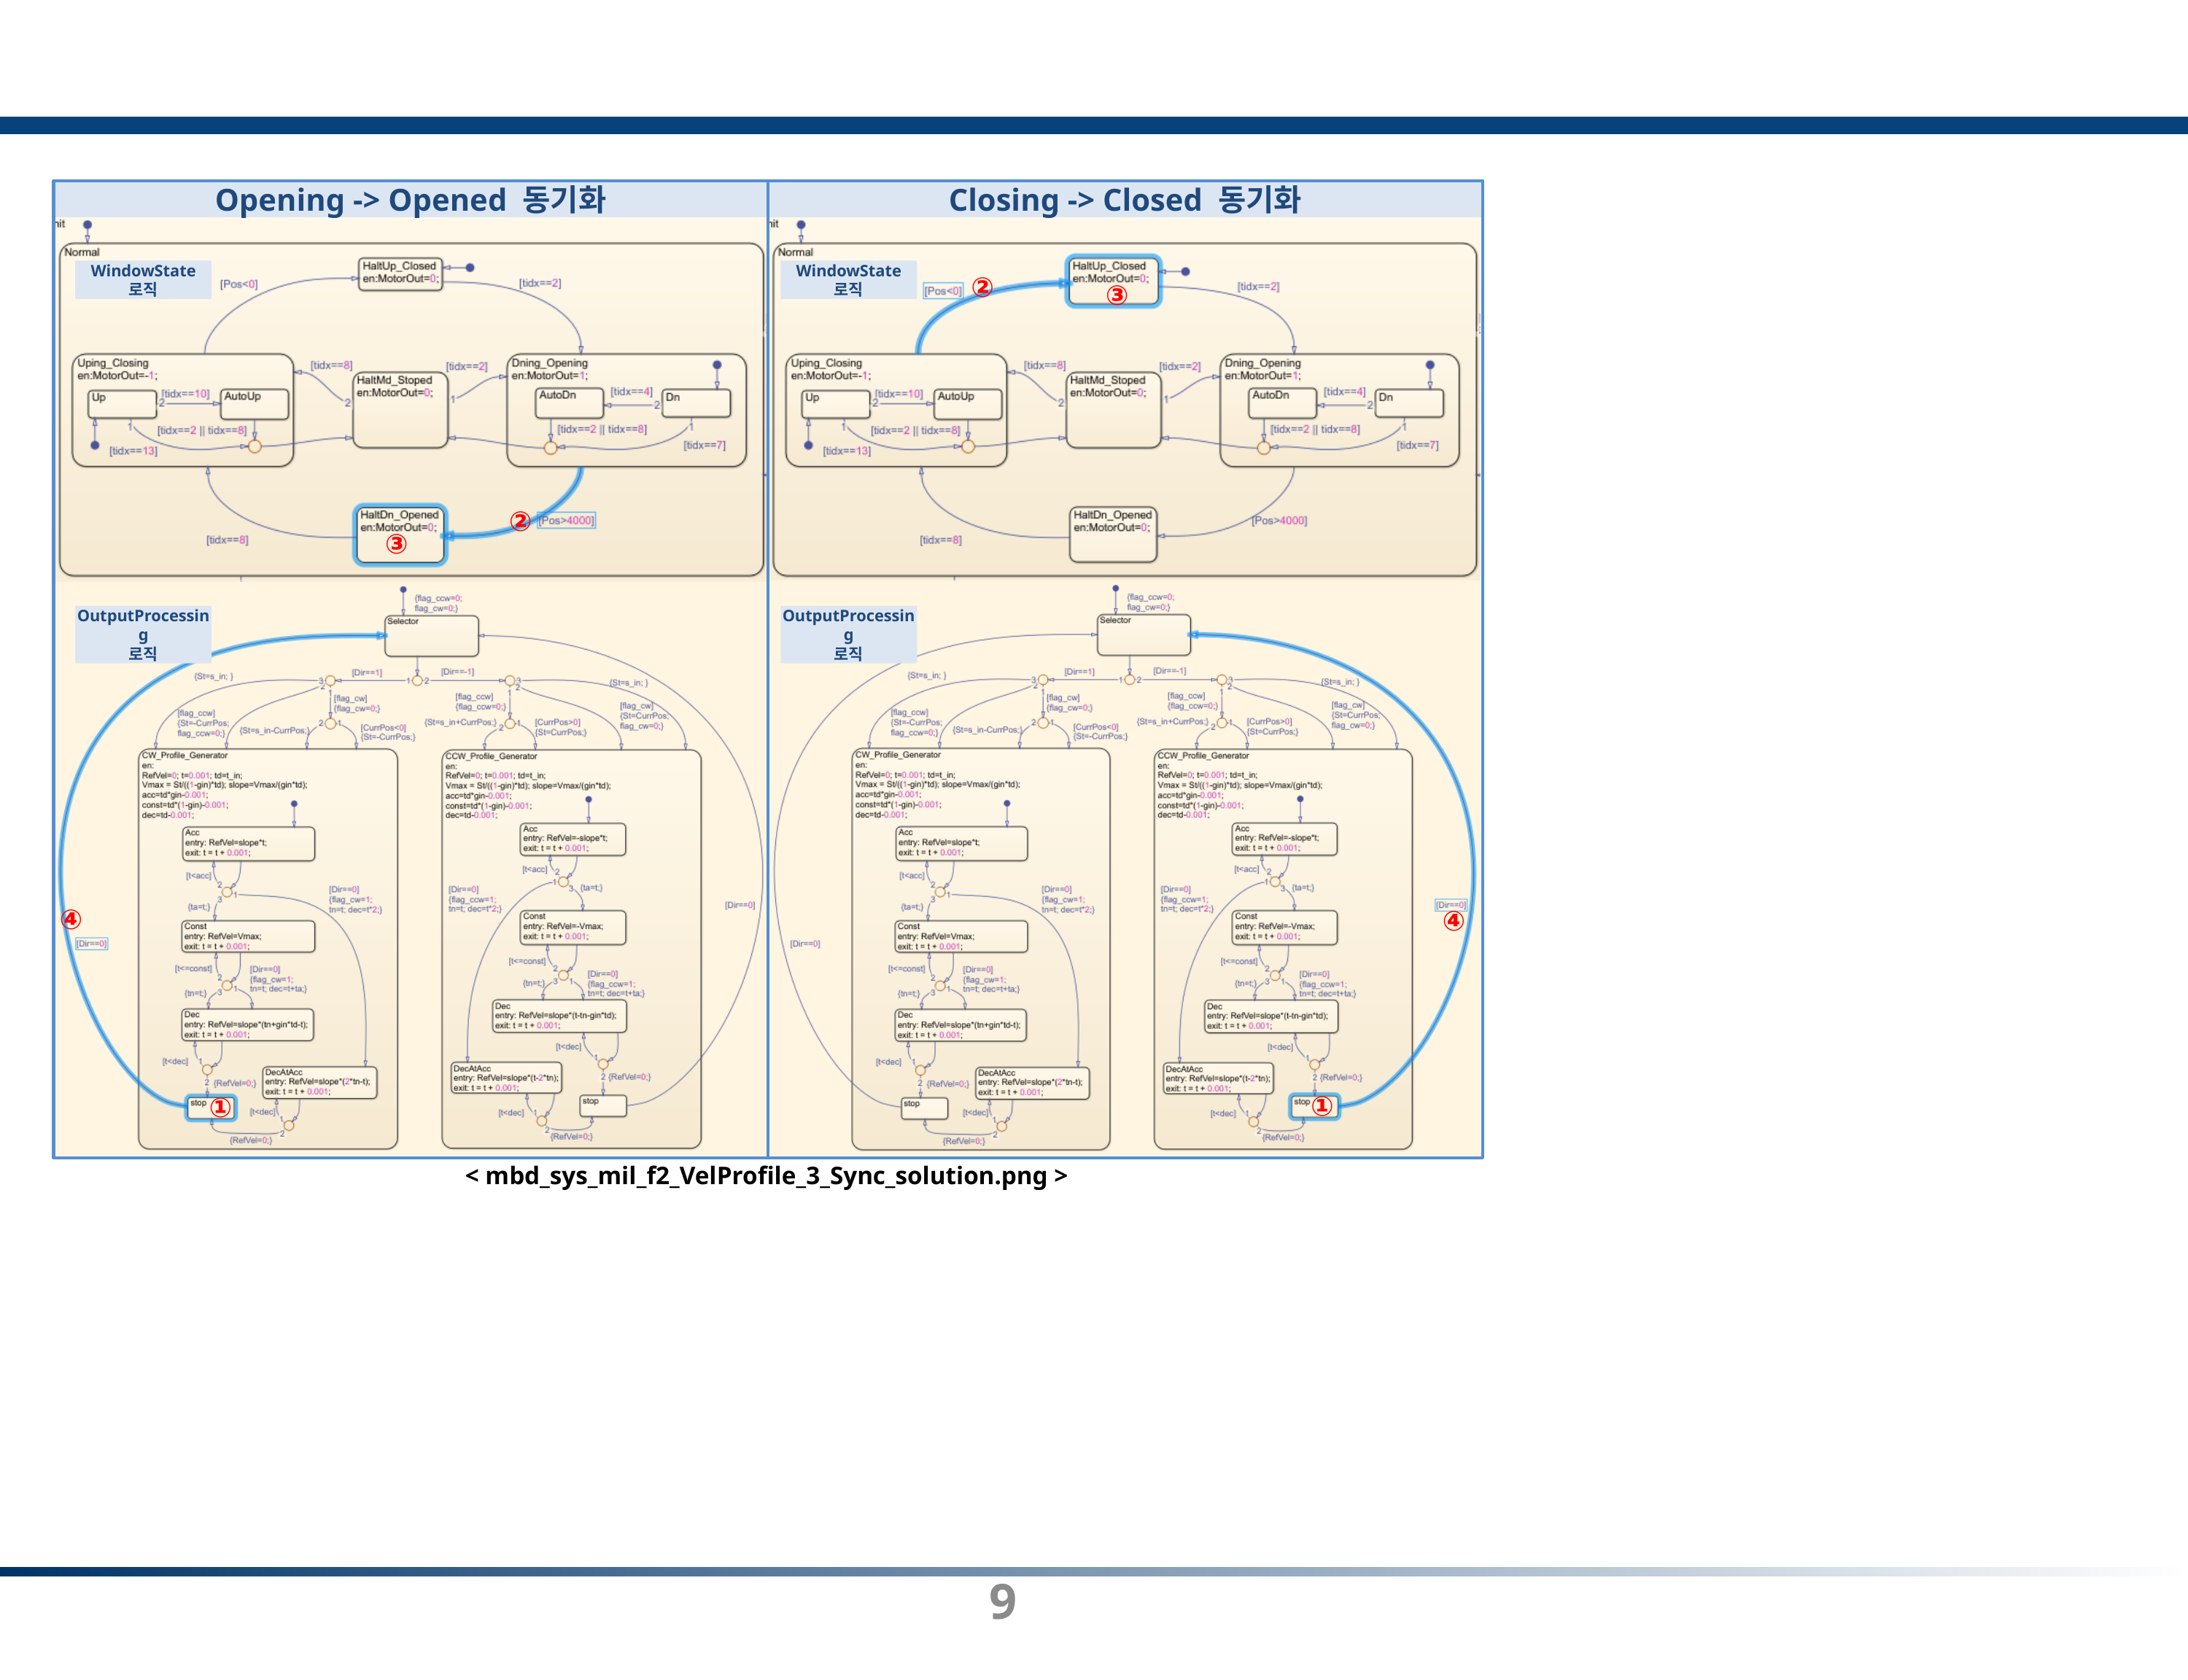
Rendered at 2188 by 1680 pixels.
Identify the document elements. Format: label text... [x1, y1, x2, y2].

slide_number 9 [748, 1558, 1259, 1649]
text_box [51, 180, 1483, 1190]
